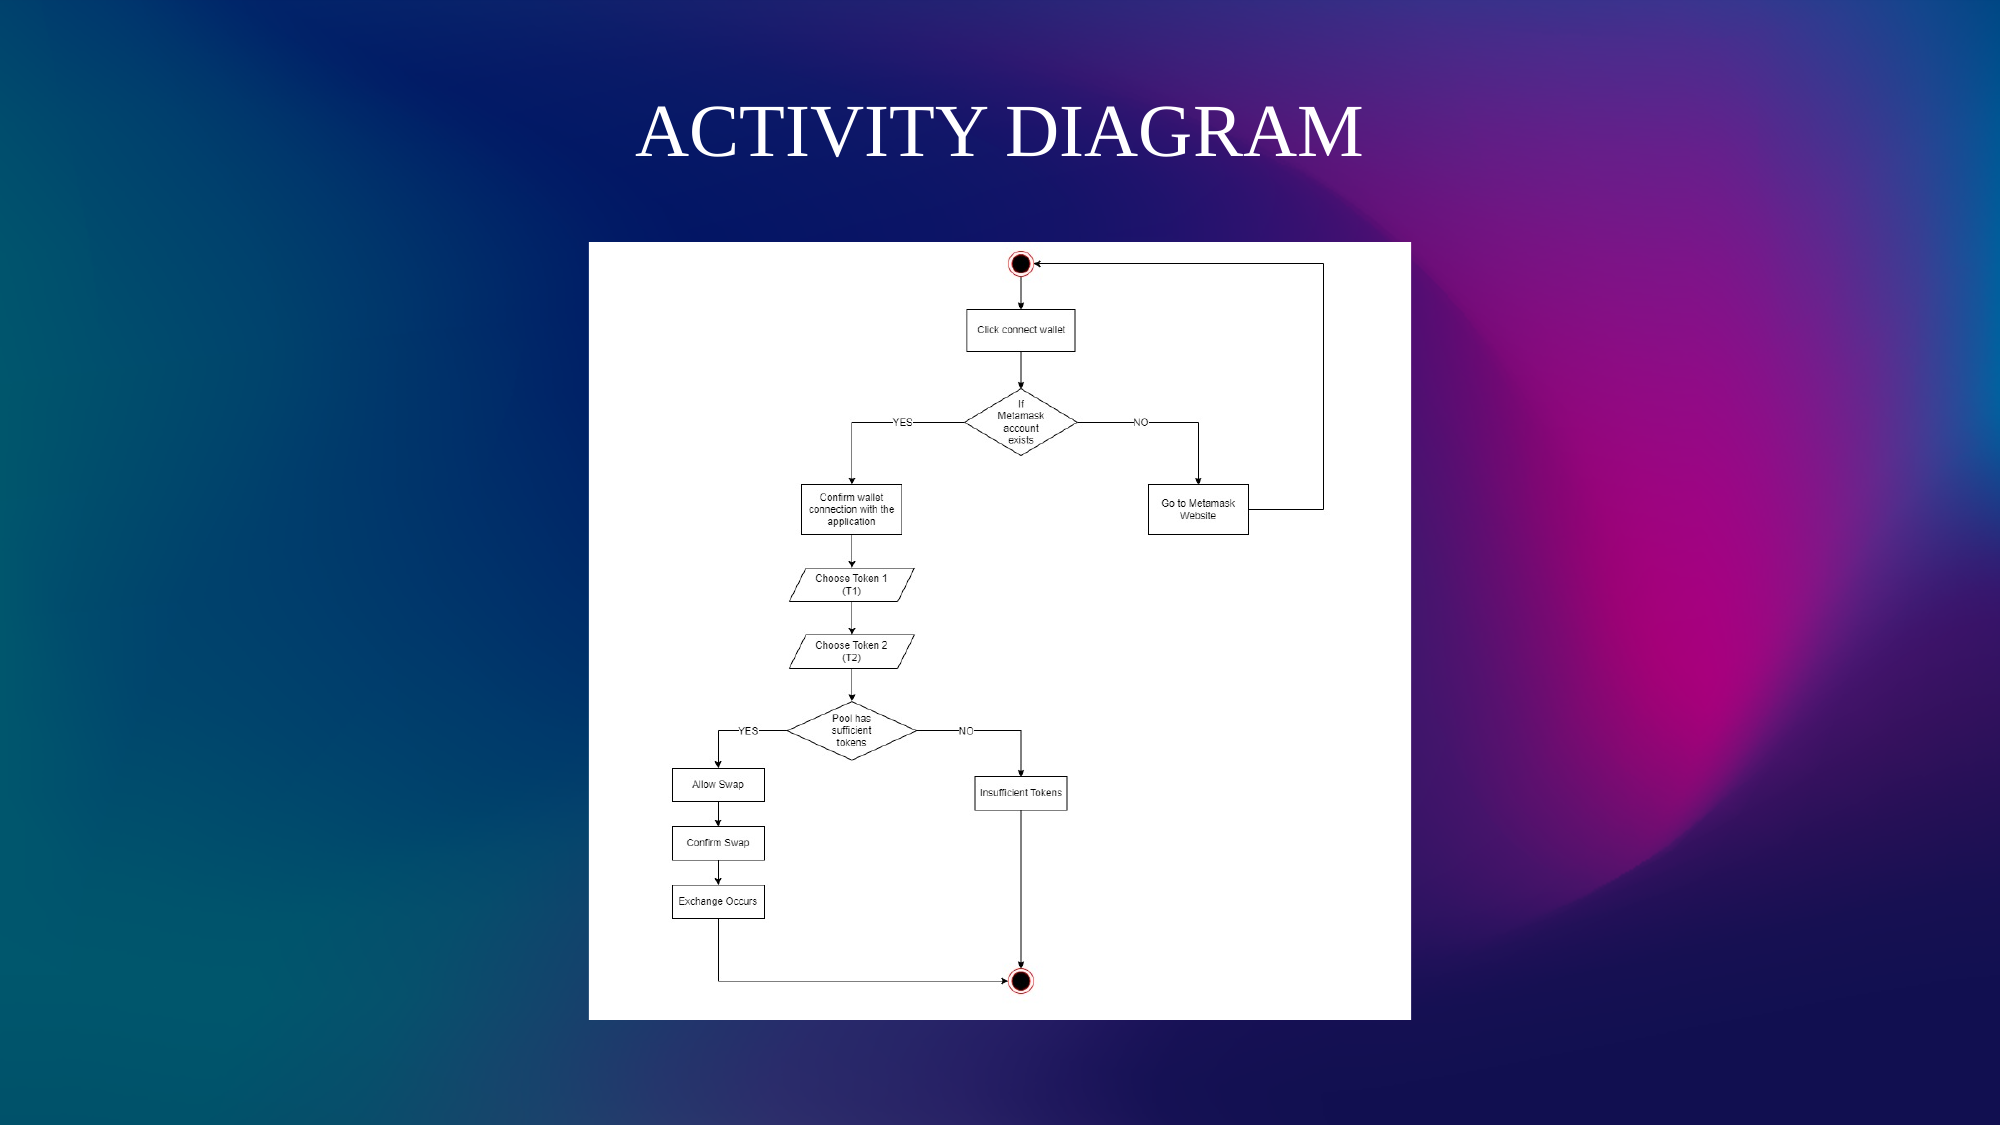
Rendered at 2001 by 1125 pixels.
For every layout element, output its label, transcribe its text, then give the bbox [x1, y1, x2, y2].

text_box ACTIVITY DIAGRAM [500, 73, 1500, 179]
picture [0, 0, 2000, 1125]
